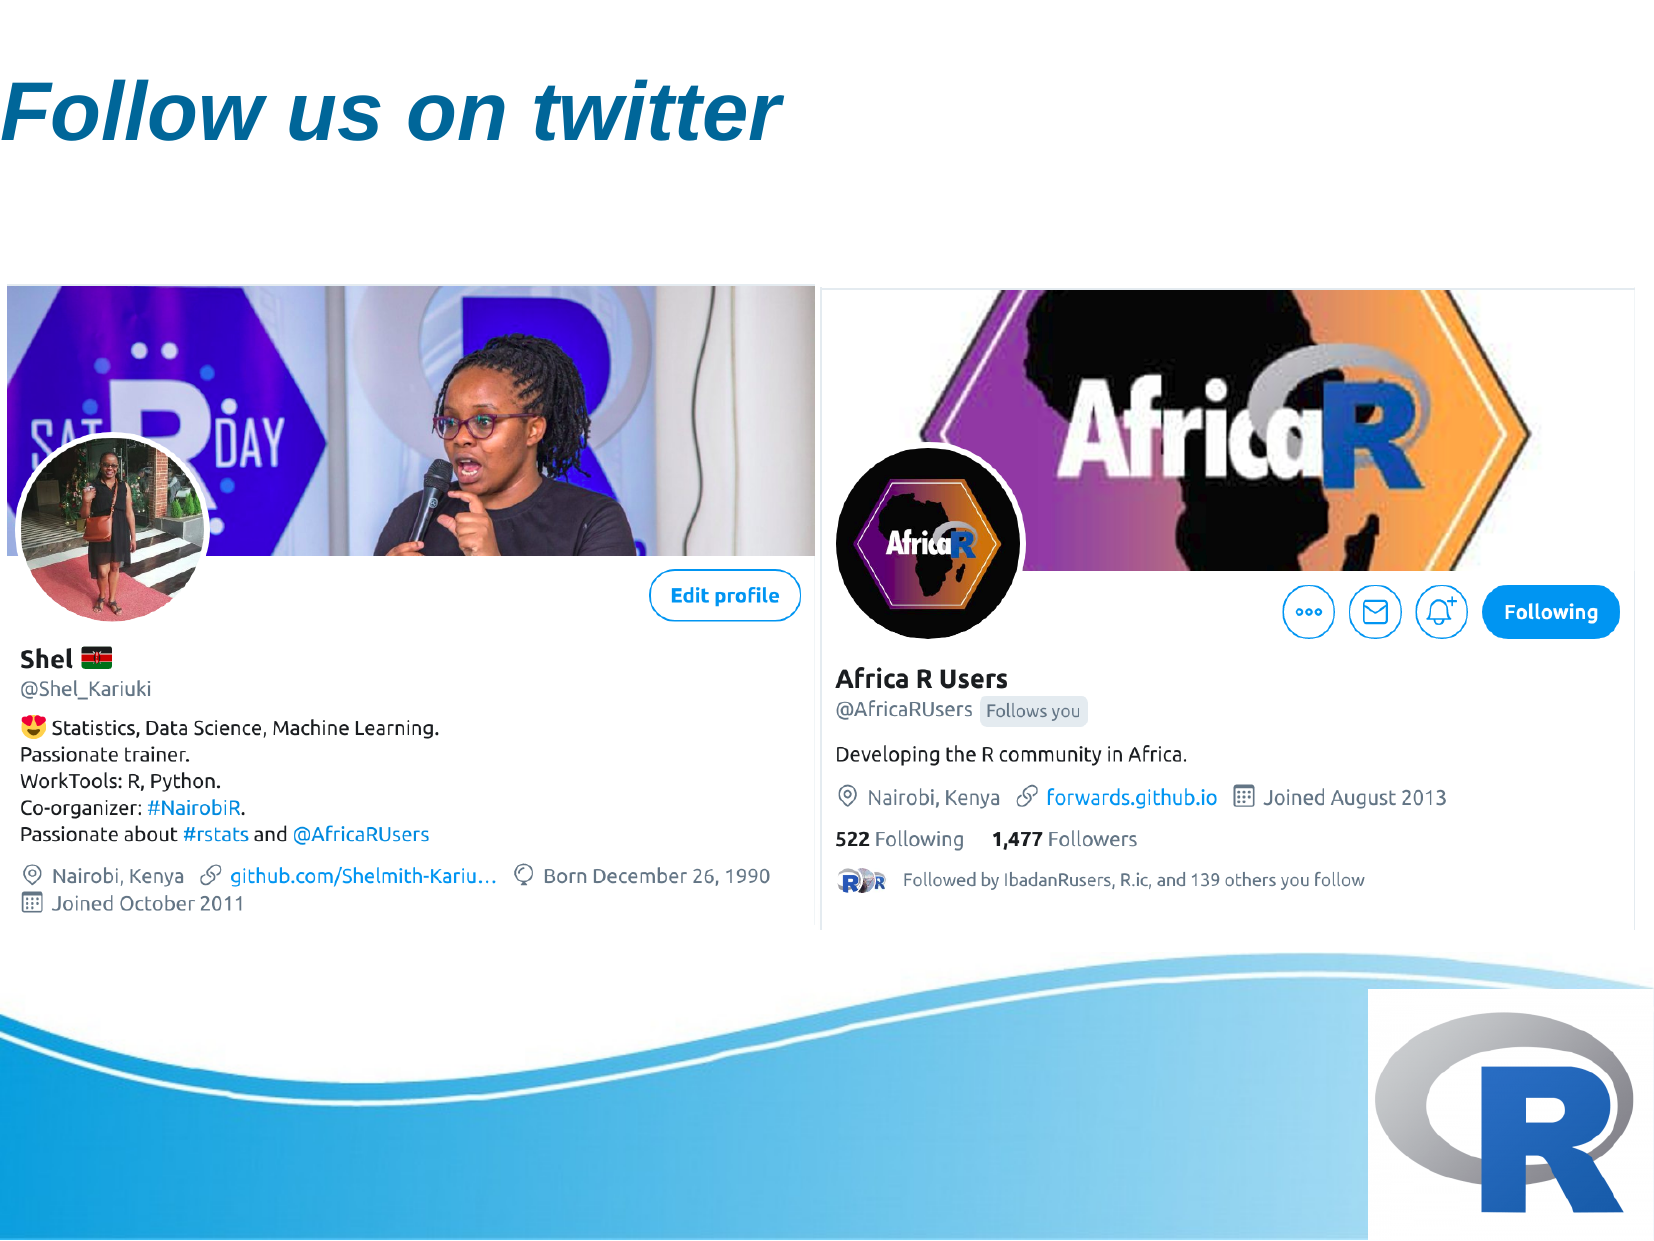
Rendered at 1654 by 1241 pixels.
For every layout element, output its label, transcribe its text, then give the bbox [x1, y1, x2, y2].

text_box Follow us on twitter [0, 14, 1635, 200]
picture [7, 284, 815, 925]
picture [818, 287, 1636, 931]
picture [0, 952, 1654, 1241]
